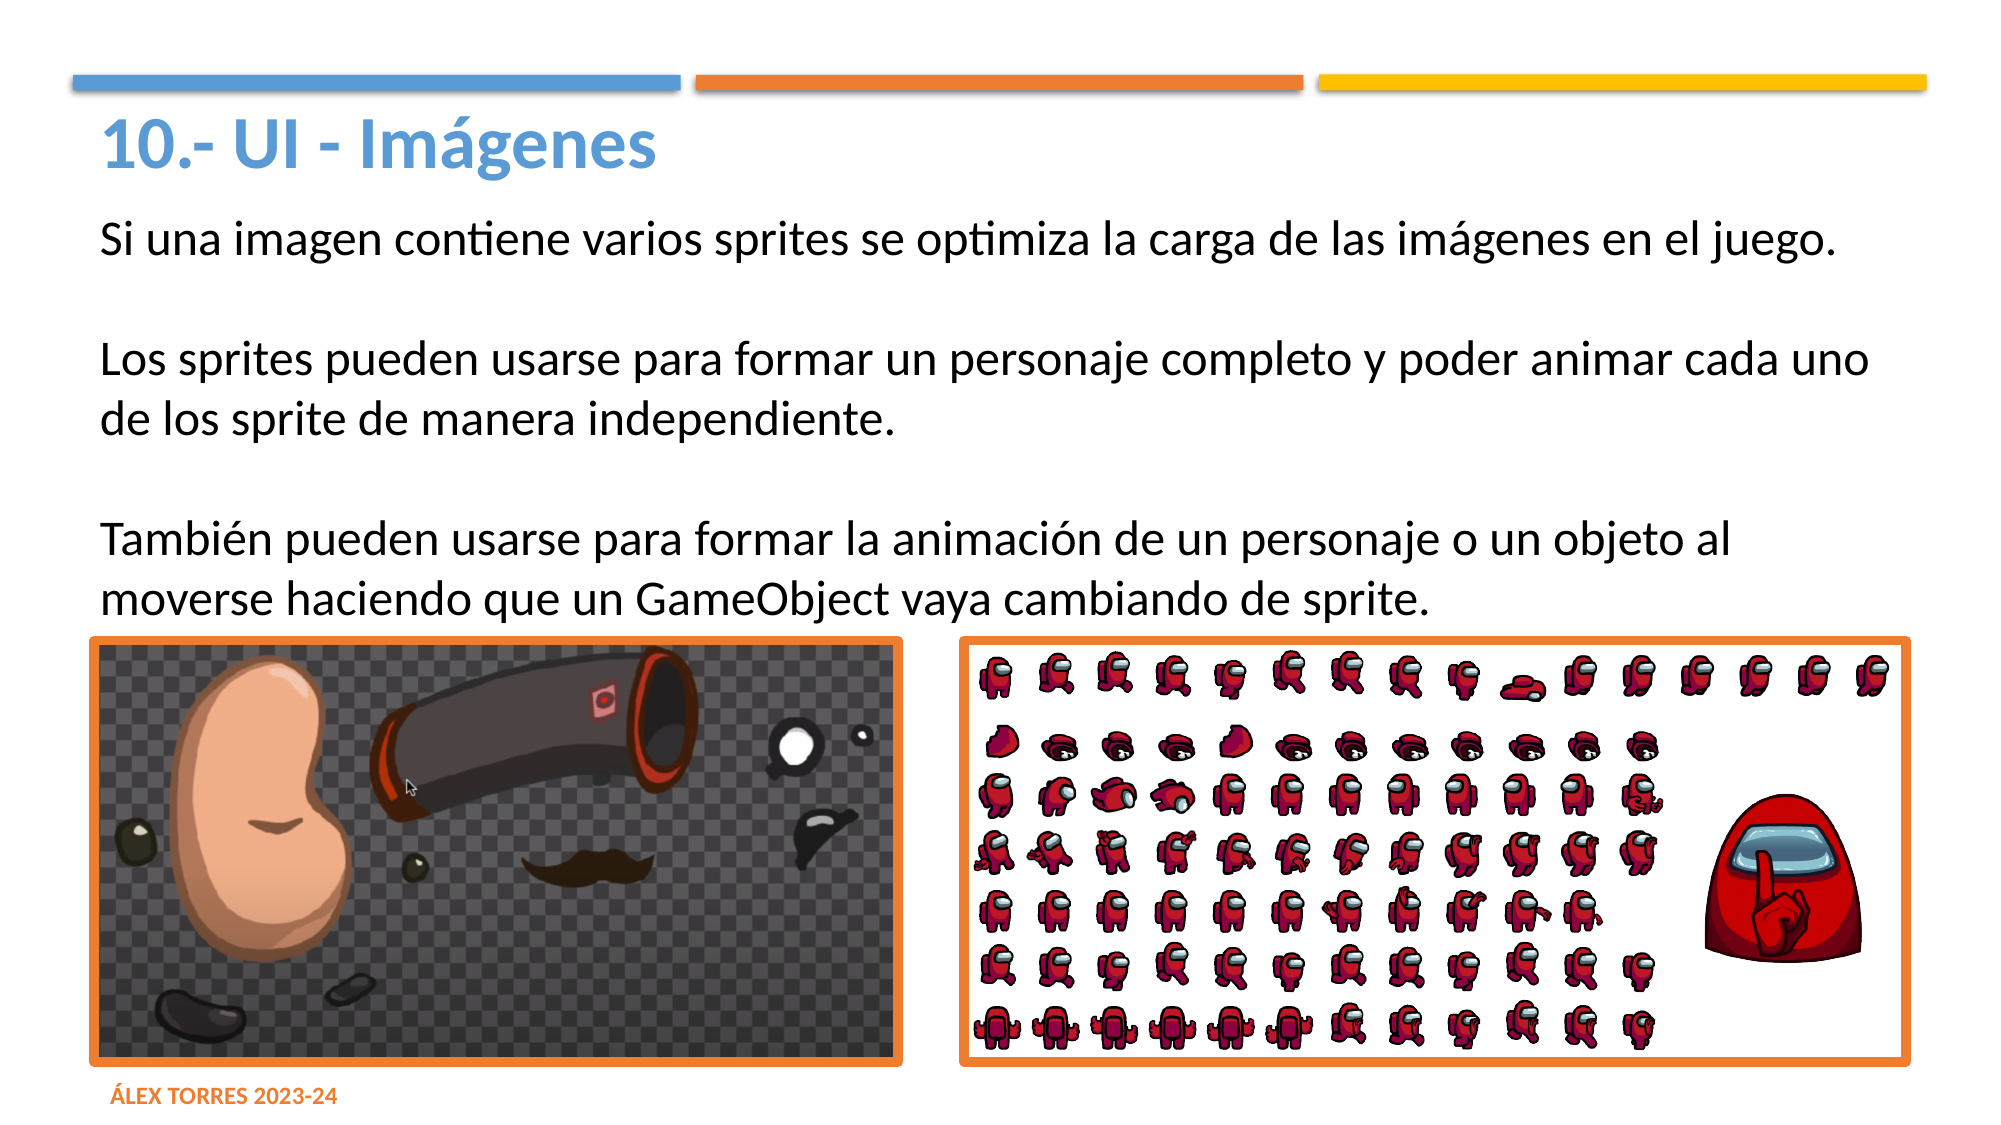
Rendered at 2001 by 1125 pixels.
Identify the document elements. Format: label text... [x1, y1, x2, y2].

text_box Si una imagen contiene varios sprites se optimiza la carga de las imágenes en el juego. Los sprites pueden usarse para formar un personaje completo y poder animar cada uno de los sprite de manera independiente. También pueden usarse para formar la animación de un personaje o un objeto al moverse haciendo que un GameObject vaya cambiando de sprite. [85, 190, 1915, 1074]
text_box 10.- UI - Imágenes [85, 78, 1915, 188]
picture [98, 644, 894, 1058]
picture [968, 644, 1902, 1058]
